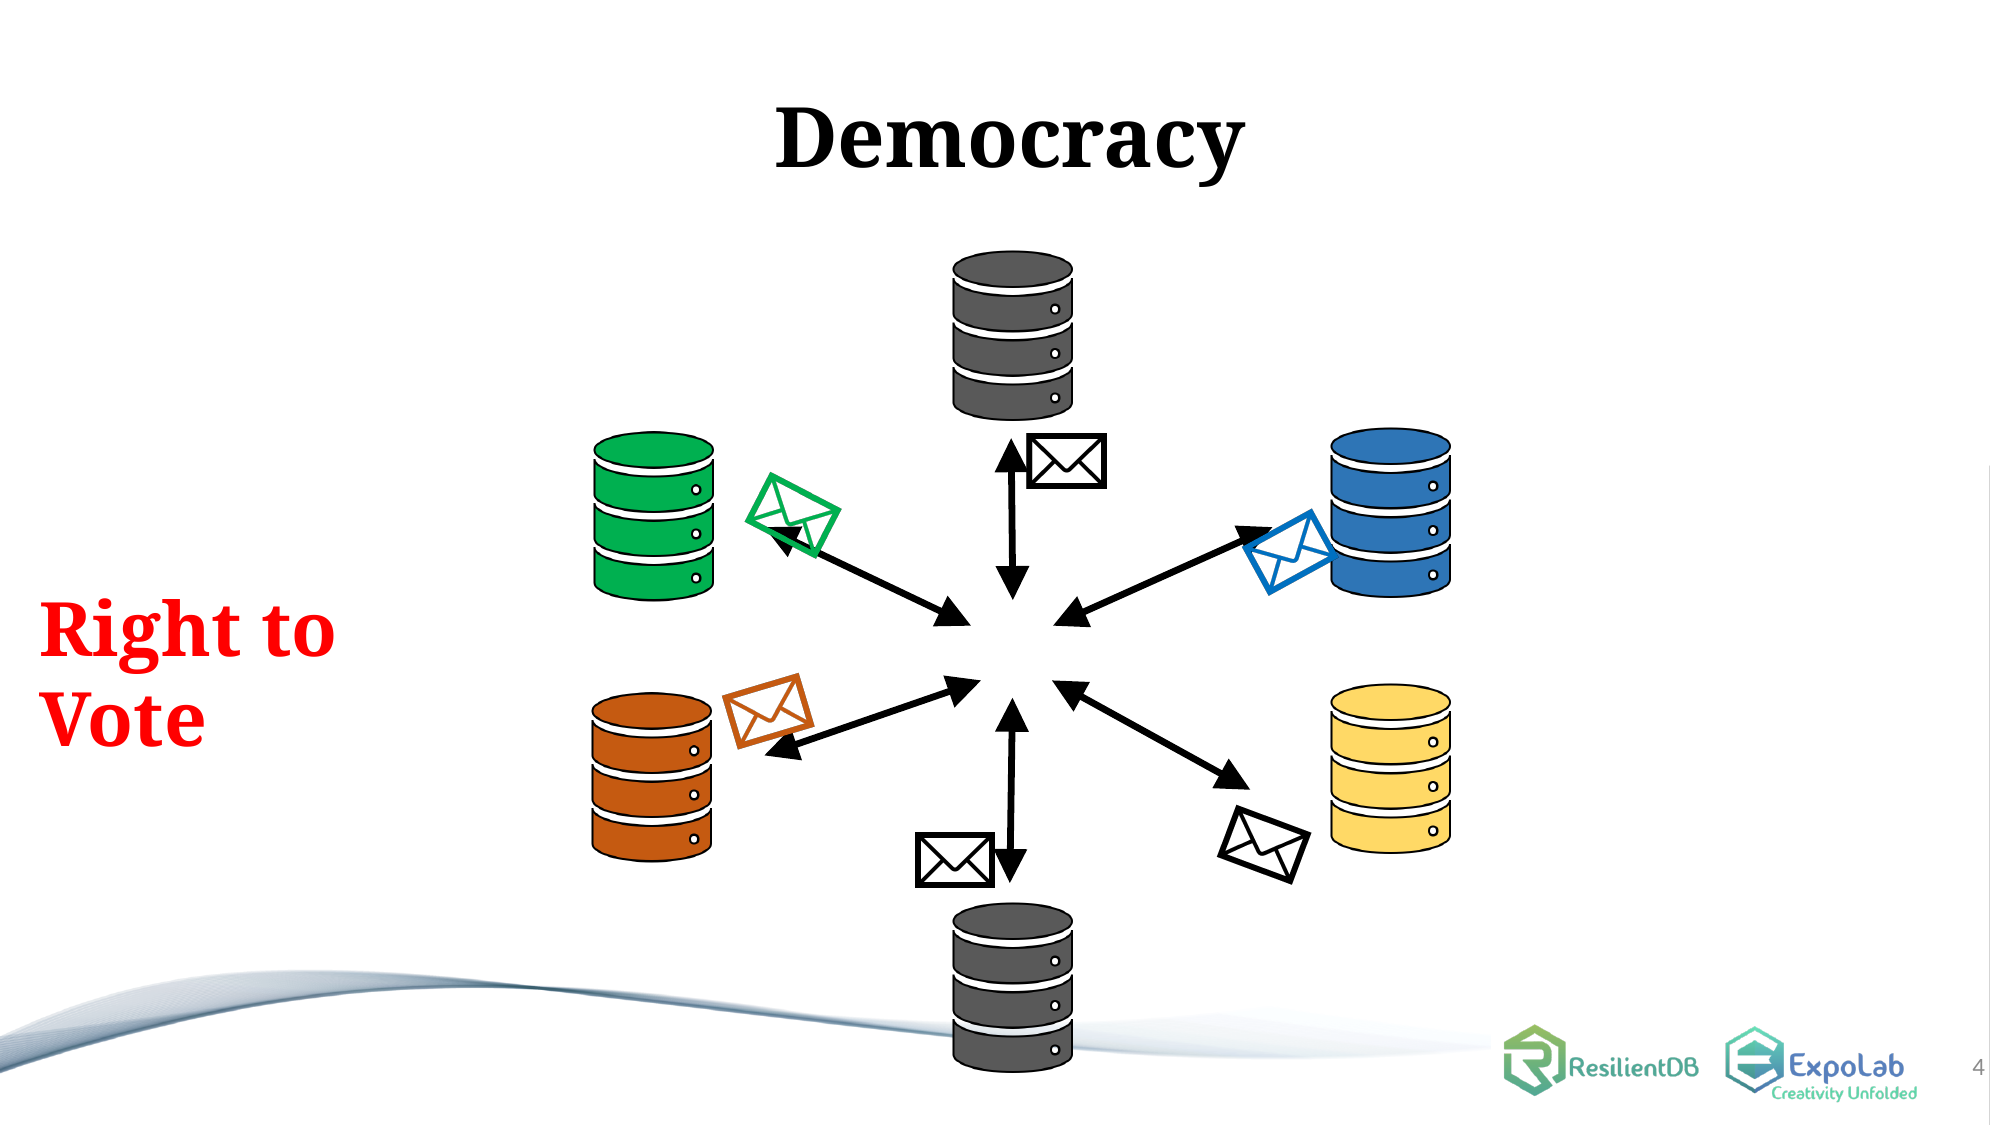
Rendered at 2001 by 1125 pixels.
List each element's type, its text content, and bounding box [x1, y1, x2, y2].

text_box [764, 527, 971, 626]
title Democracy [104, 60, 1916, 189]
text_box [816, 680, 981, 756]
slide_number 4 [1745, 1035, 2000, 1096]
picture [0, 0, 2000, 1125]
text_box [1009, 697, 1013, 881]
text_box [1053, 527, 1273, 626]
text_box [1051, 680, 1251, 790]
text_box Right to Vote [25, 574, 507, 770]
